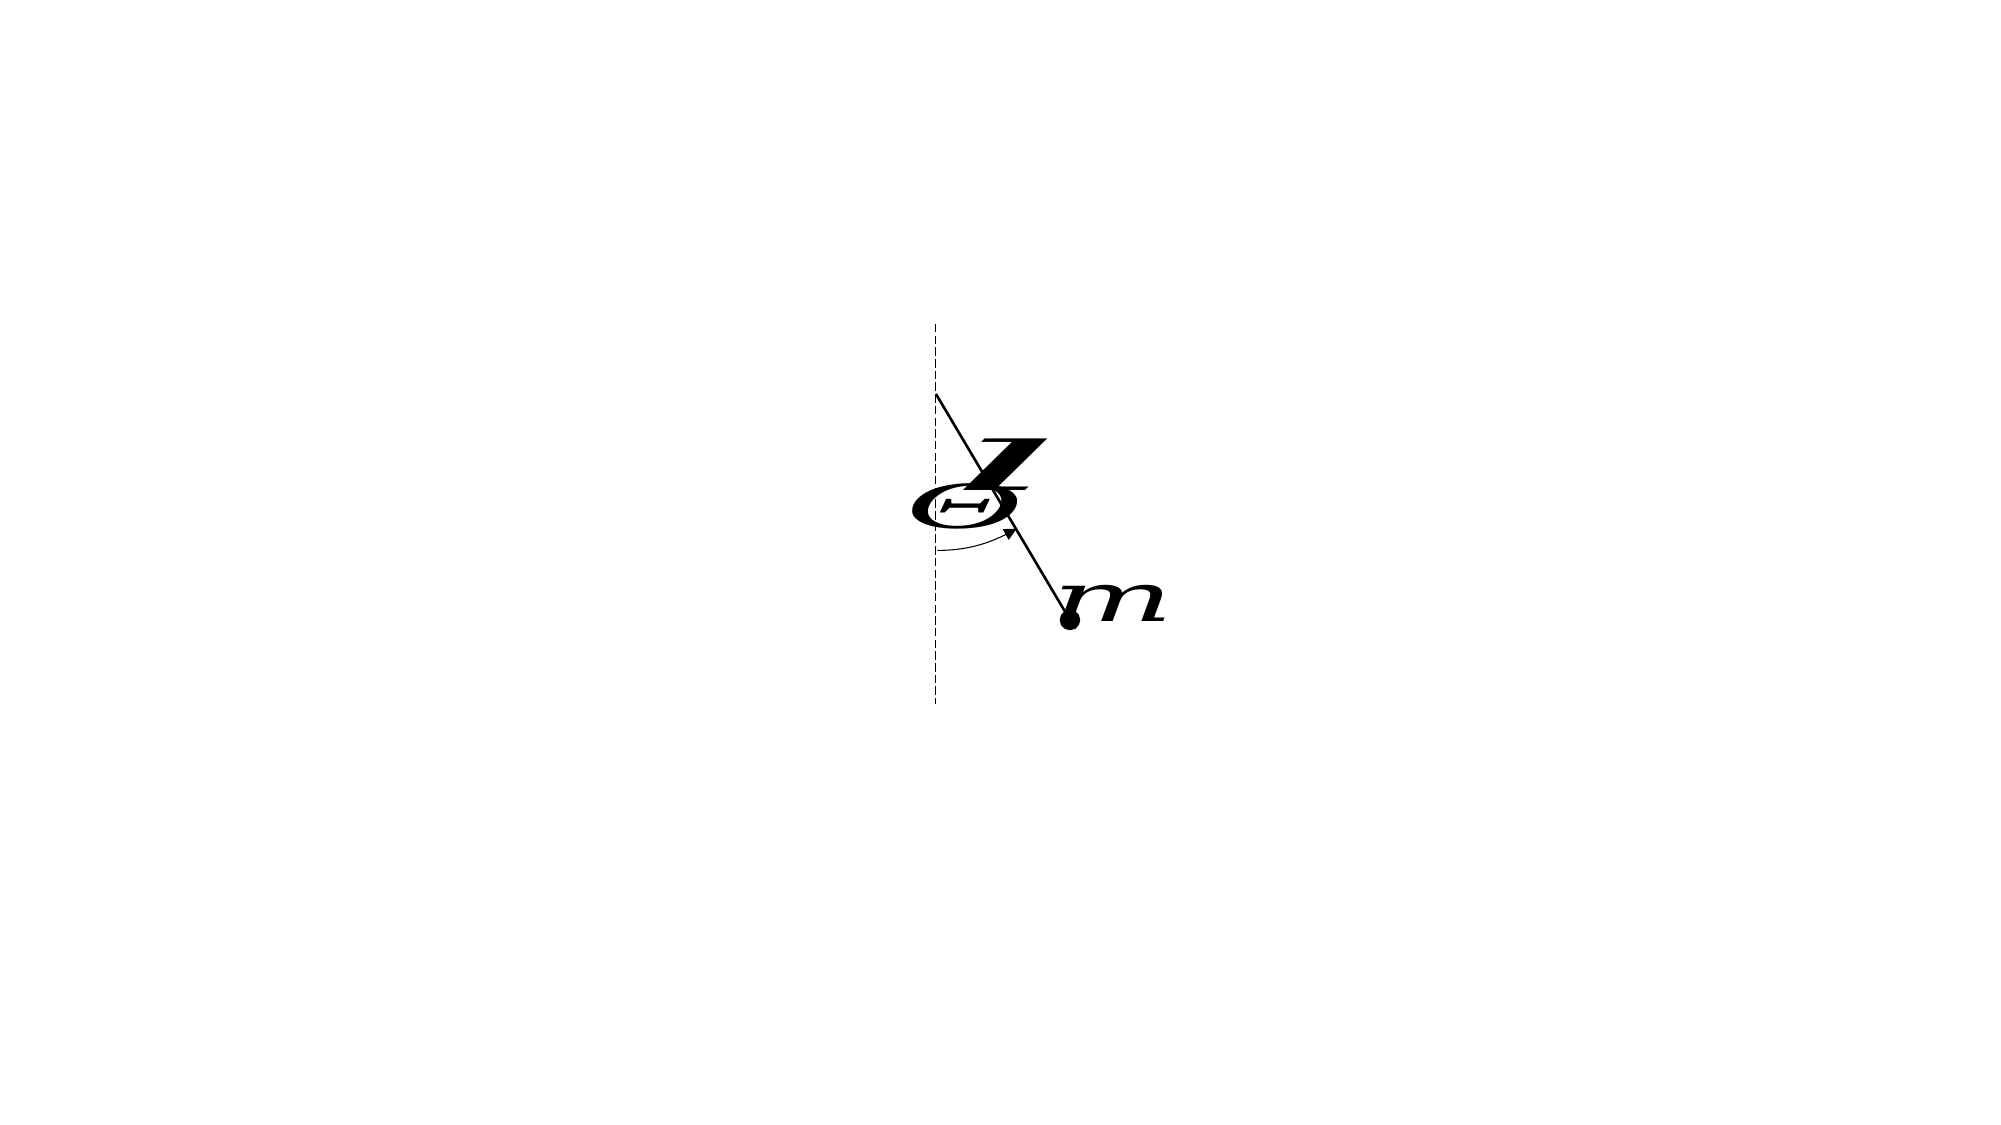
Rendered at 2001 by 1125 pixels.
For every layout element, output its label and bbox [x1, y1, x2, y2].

text_box [937, 393, 1070, 620]
text_box [554, 323, 1321, 705]
